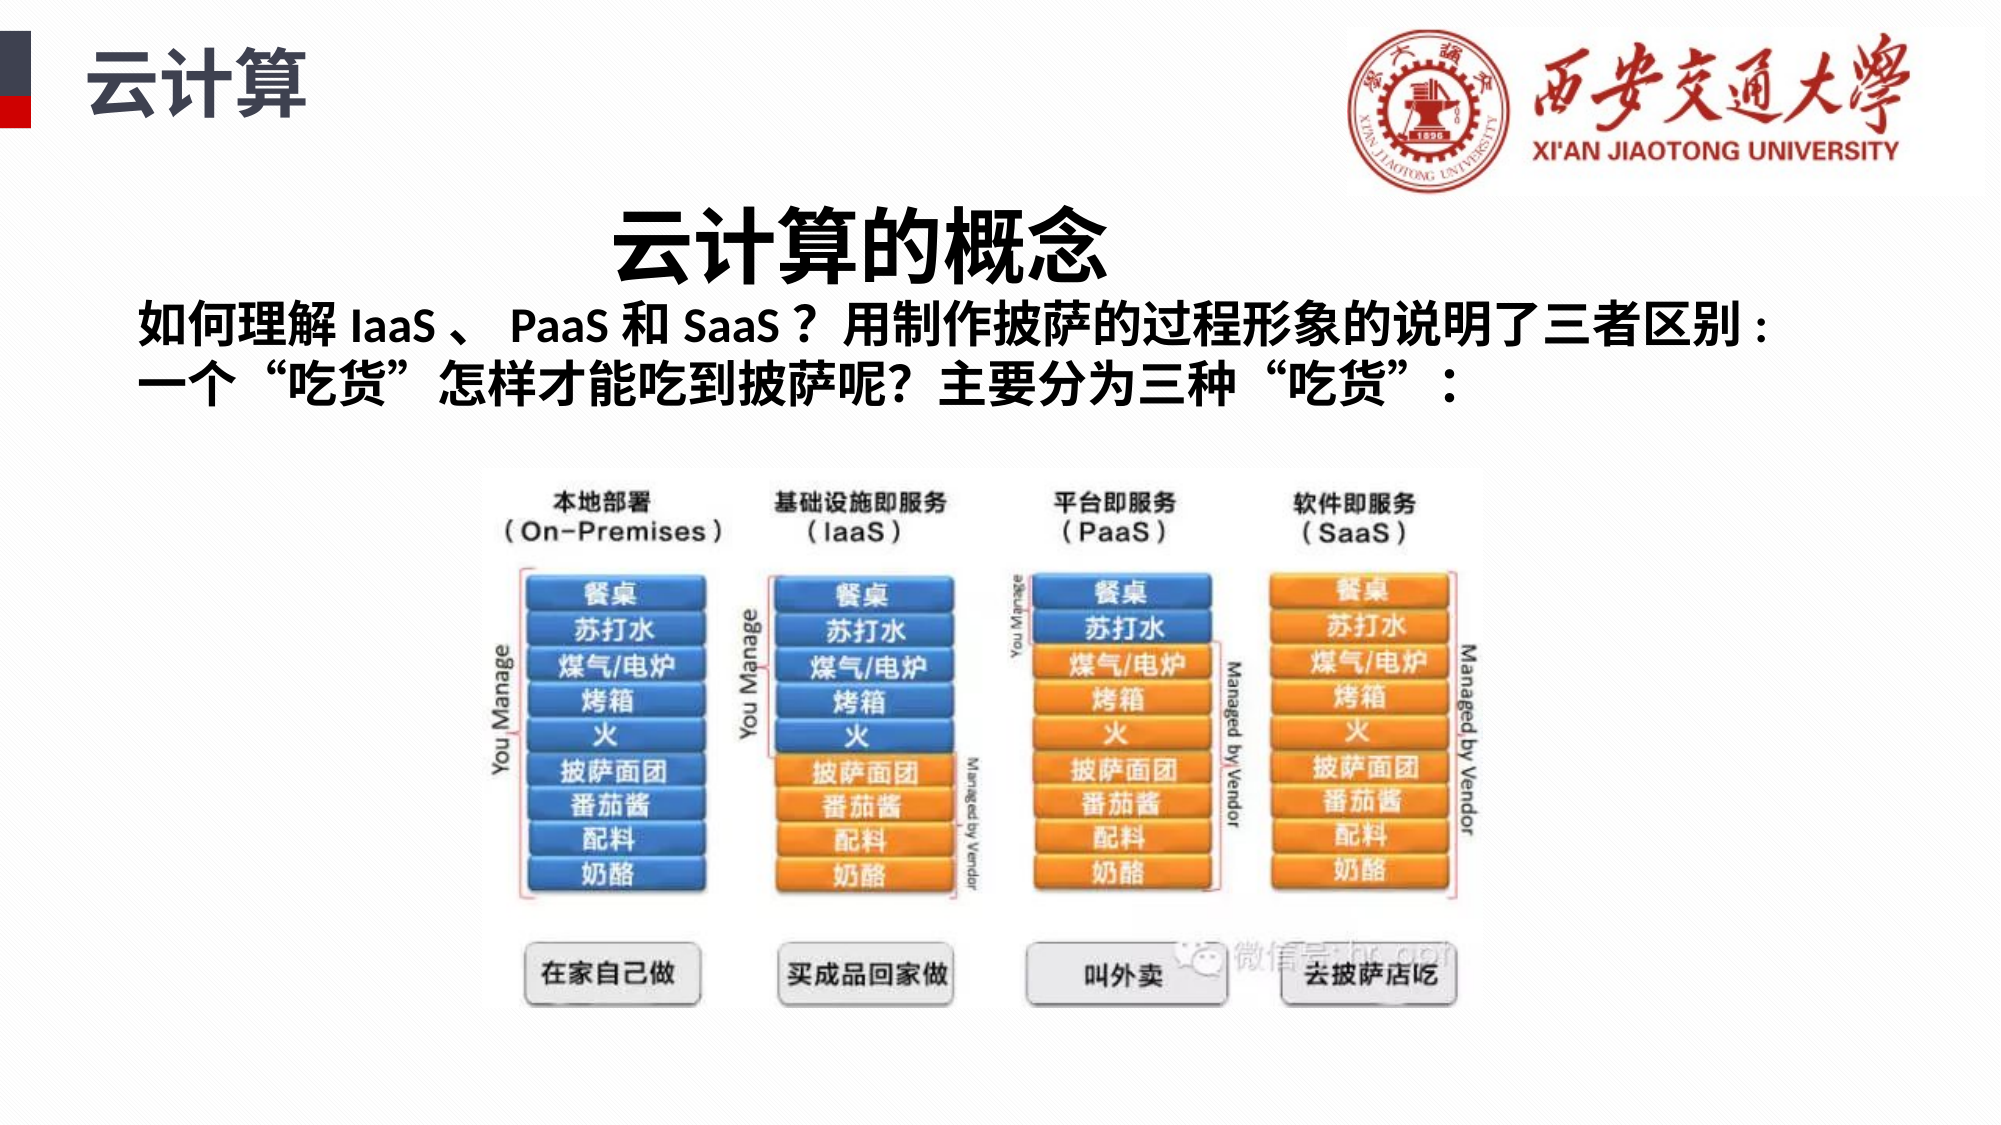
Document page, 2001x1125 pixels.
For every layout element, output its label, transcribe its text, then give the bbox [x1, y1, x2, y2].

text_box 如何理解IaaS、PaaS和SaaS？用制作披萨的过程形象的说明了三者区别: 一个“吃货”怎样才能吃到披萨呢？主要分为三种“吃货”： [123, 285, 1797, 420]
text_box 云计算的概念 [389, 186, 1332, 285]
text_box 云计算 [69, 29, 325, 134]
picture [1347, 27, 1985, 196]
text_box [0, 30, 31, 129]
picture [482, 468, 1483, 1008]
